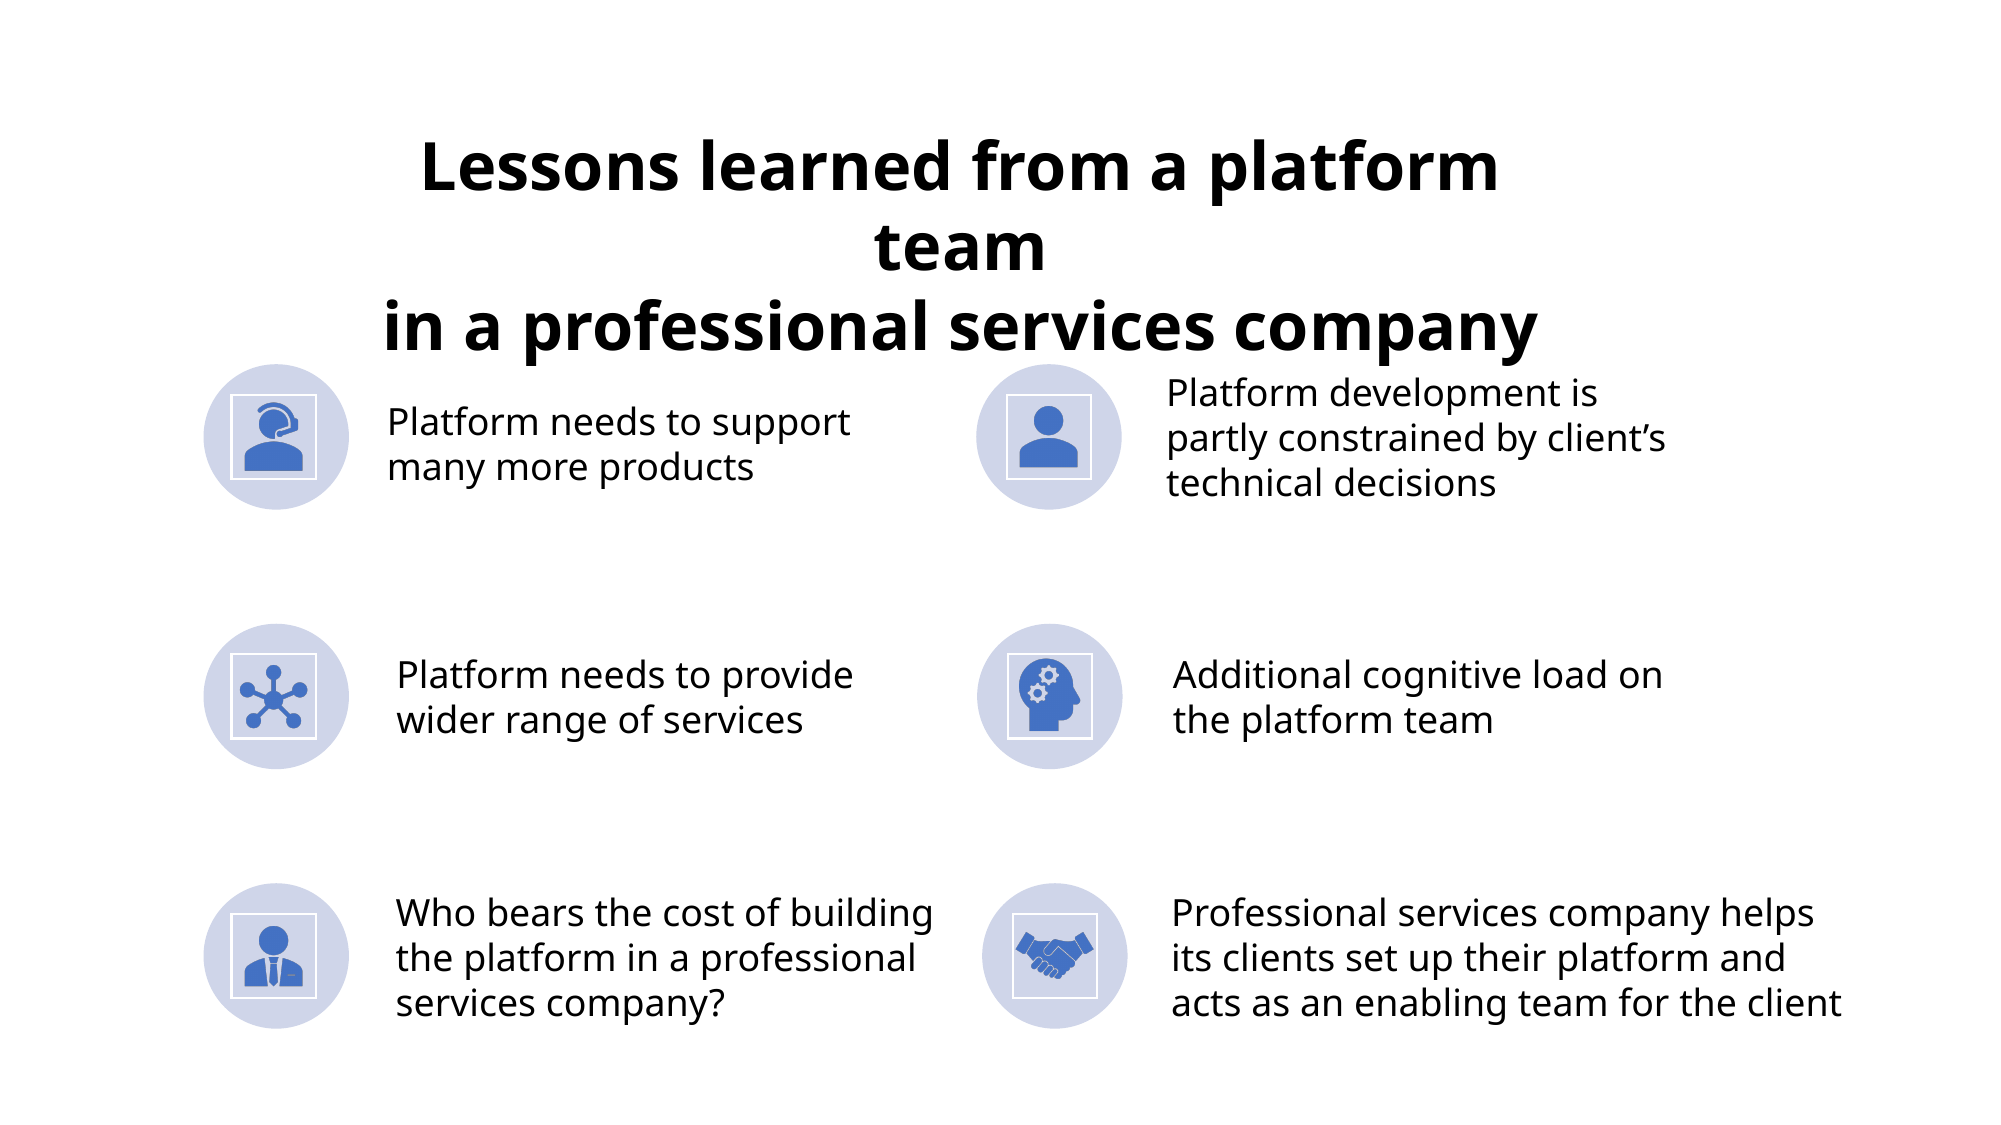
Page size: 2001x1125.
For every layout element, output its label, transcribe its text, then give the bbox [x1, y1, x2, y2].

text_box Lessons learned from a platform team in a professional services company [339, 116, 1583, 360]
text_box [175, 360, 1851, 1033]
